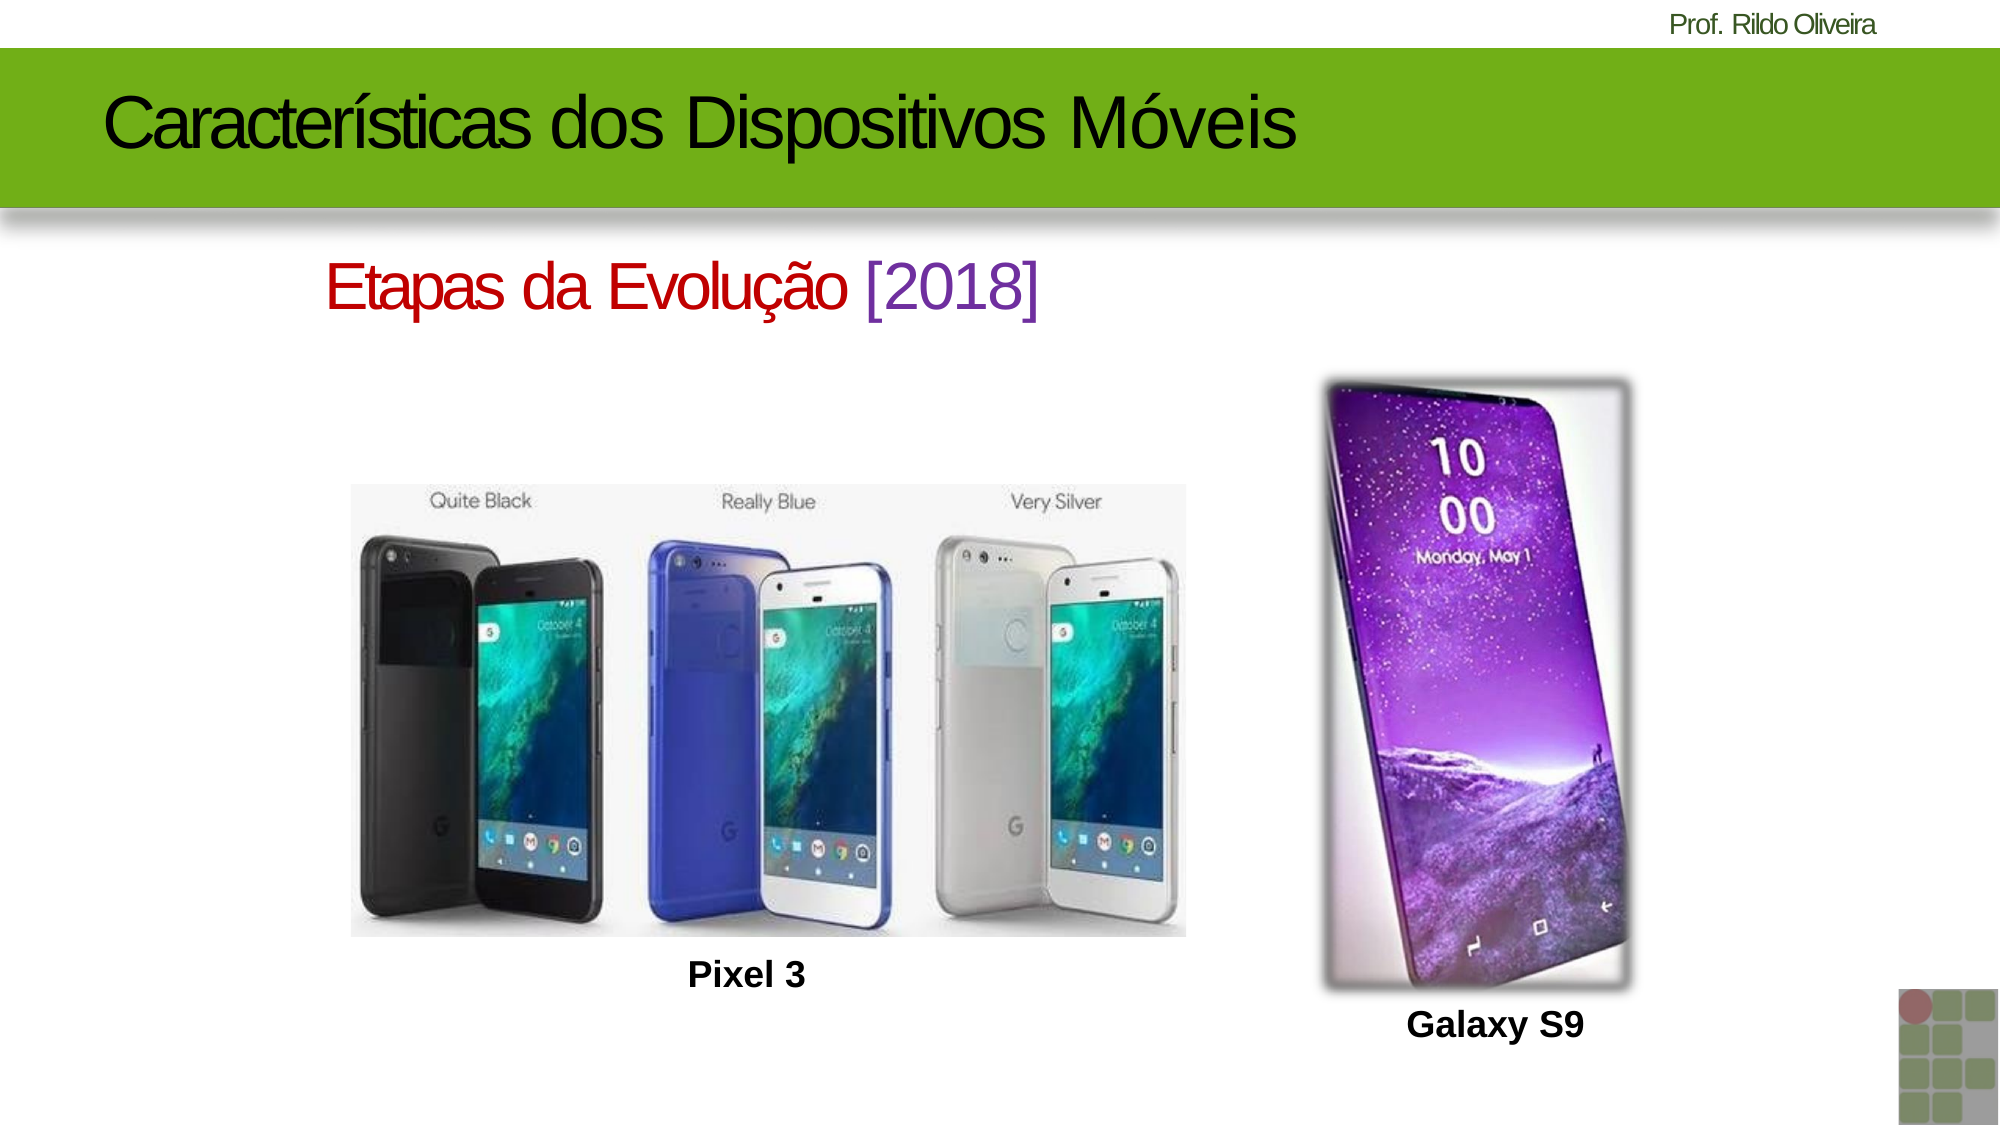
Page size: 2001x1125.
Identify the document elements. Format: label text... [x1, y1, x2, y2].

text_box [1309, 364, 1645, 1005]
text_box Galaxy S9 [1404, 1005, 1588, 1045]
picture [0, 48, 2000, 386]
text_box Etapas da Evolução [2018] [322, 240, 1464, 323]
text_box [350, 484, 1187, 937]
text_box Pixel 3 [685, 948, 809, 996]
text_box [1898, 989, 1999, 1125]
text_box Características dos Dispositivos Móveis [99, 71, 1443, 164]
